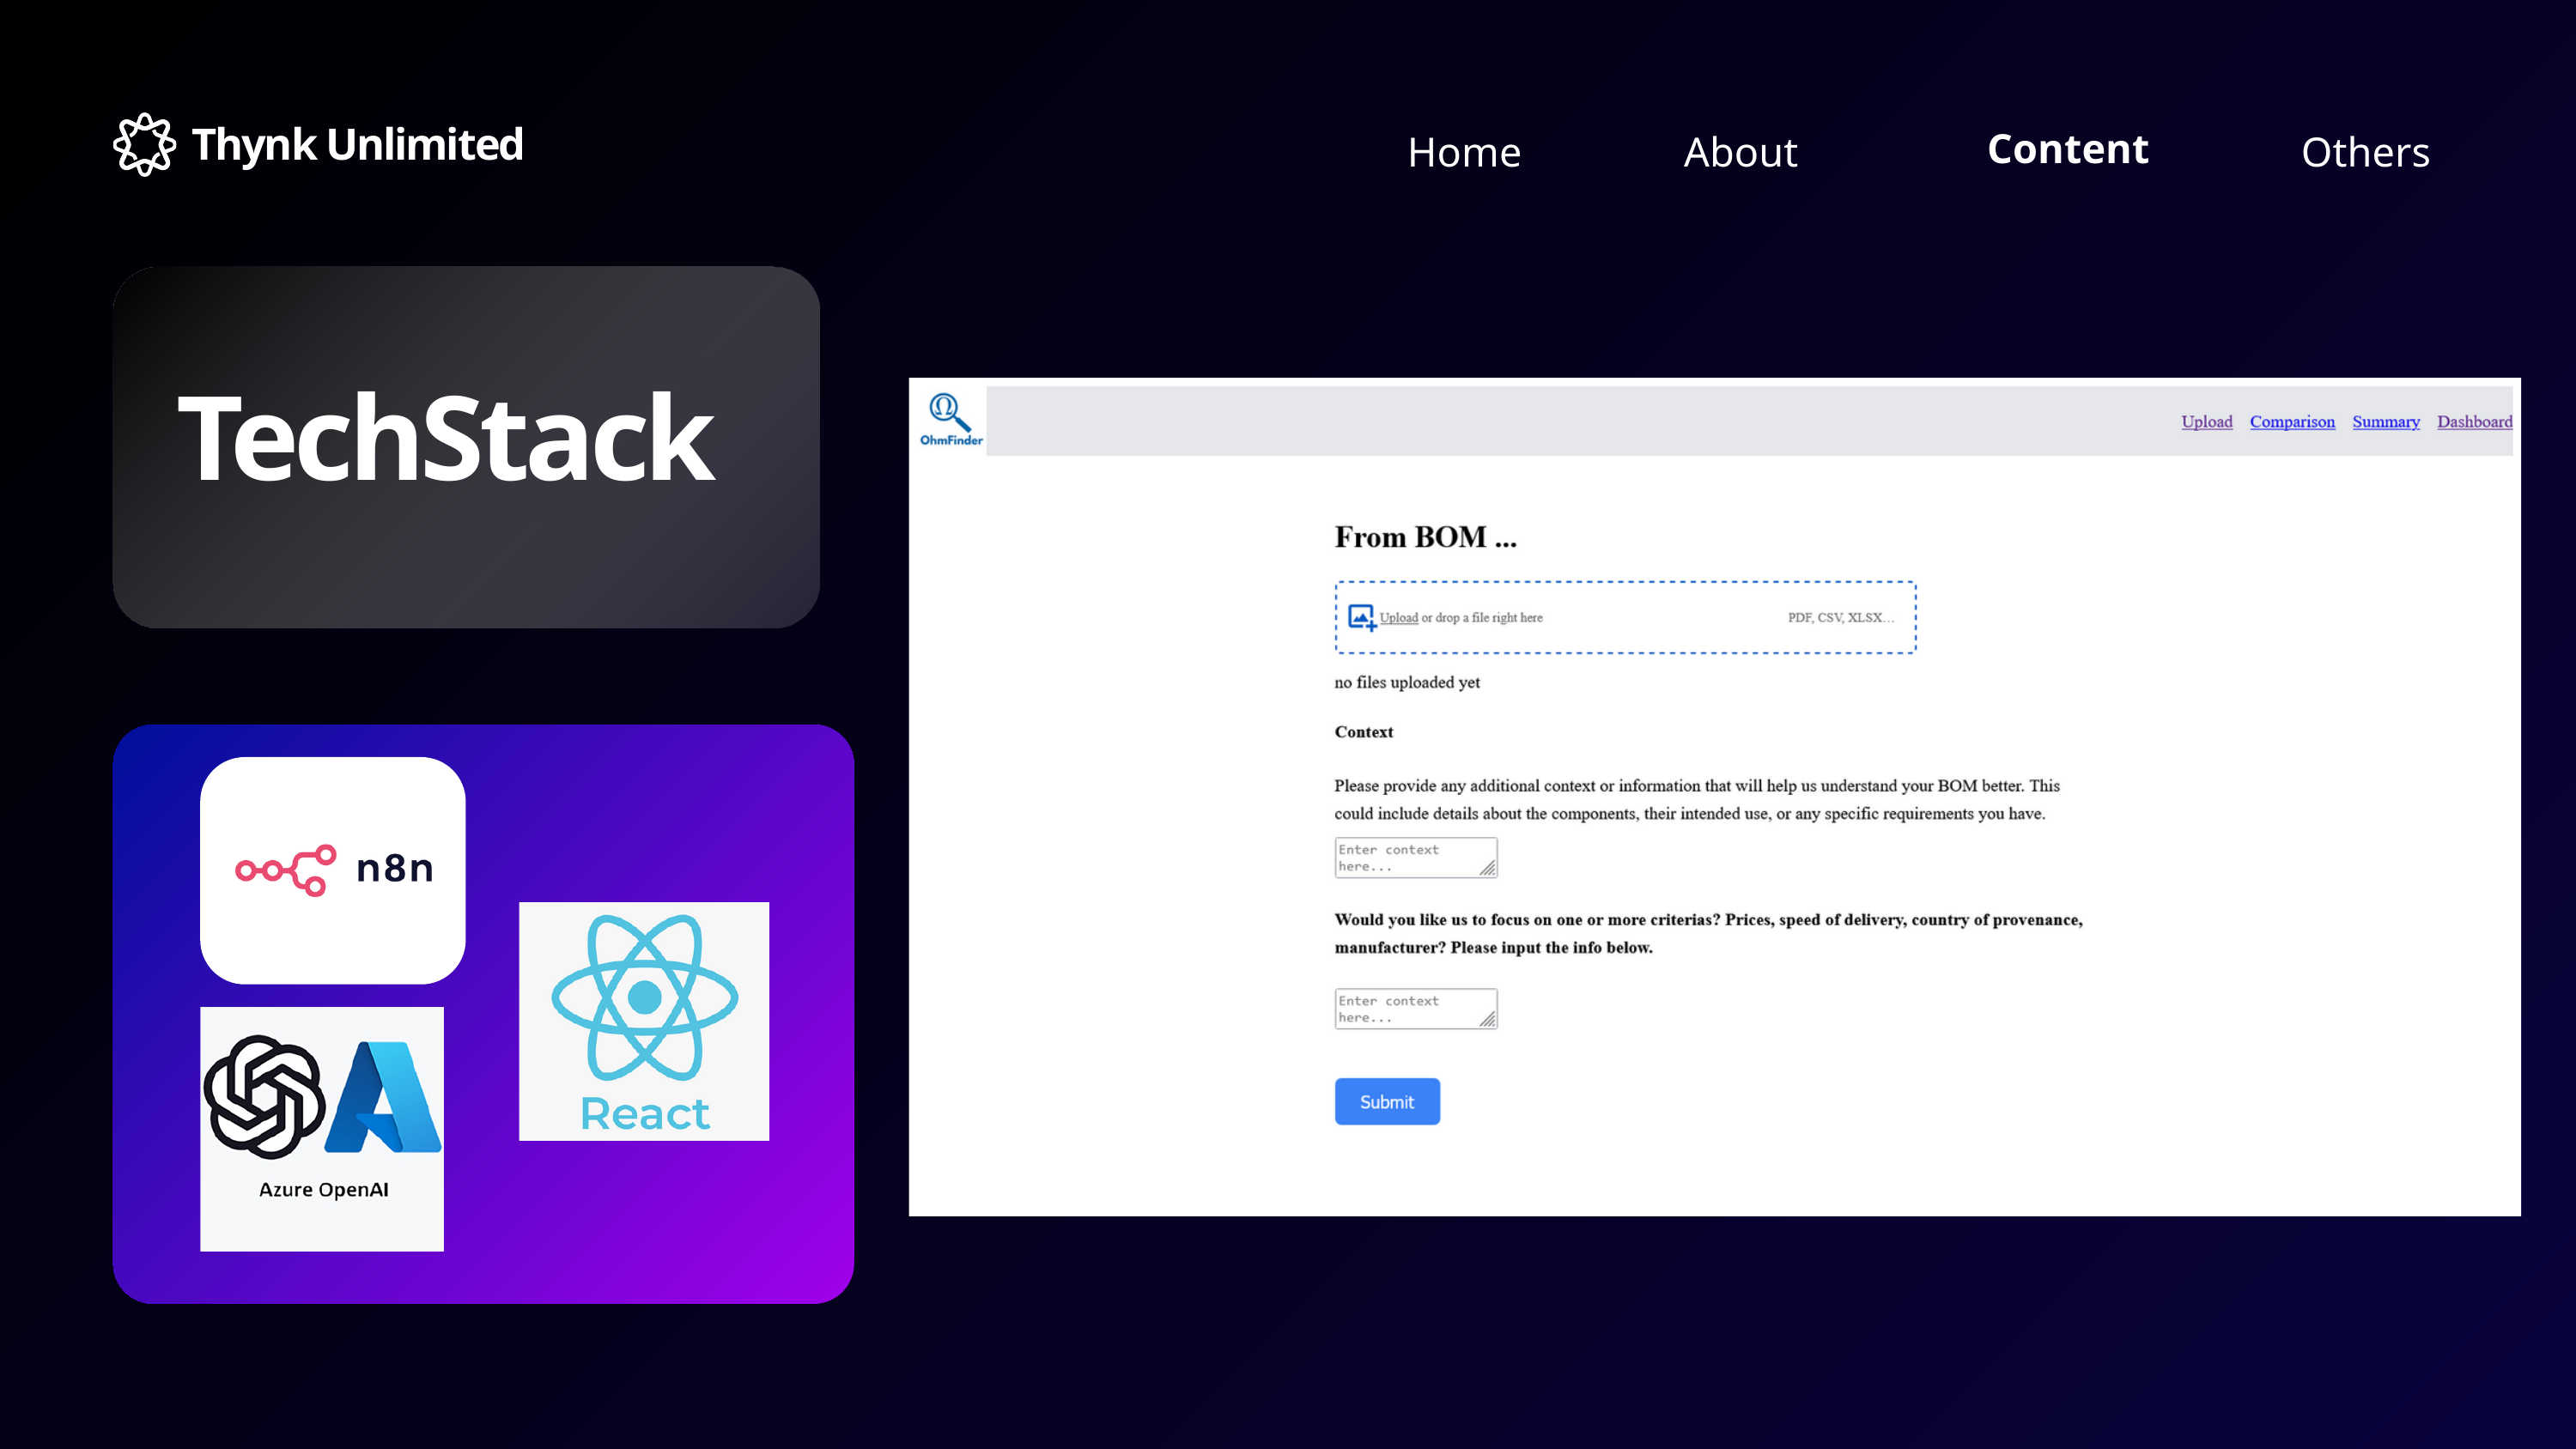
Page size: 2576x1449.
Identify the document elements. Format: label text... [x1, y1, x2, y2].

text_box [112, 724, 854, 1304]
text_box [908, 378, 2522, 1216]
text_box Others [2117, 118, 2432, 175]
text_box Thynk Unlimited [191, 107, 571, 169]
text_box Content [1933, 115, 2204, 173]
text_box About [1607, 118, 1876, 176]
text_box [199, 756, 466, 985]
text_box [112, 266, 820, 628]
text_box Home [1287, 118, 1522, 175]
text_box [112, 112, 177, 177]
